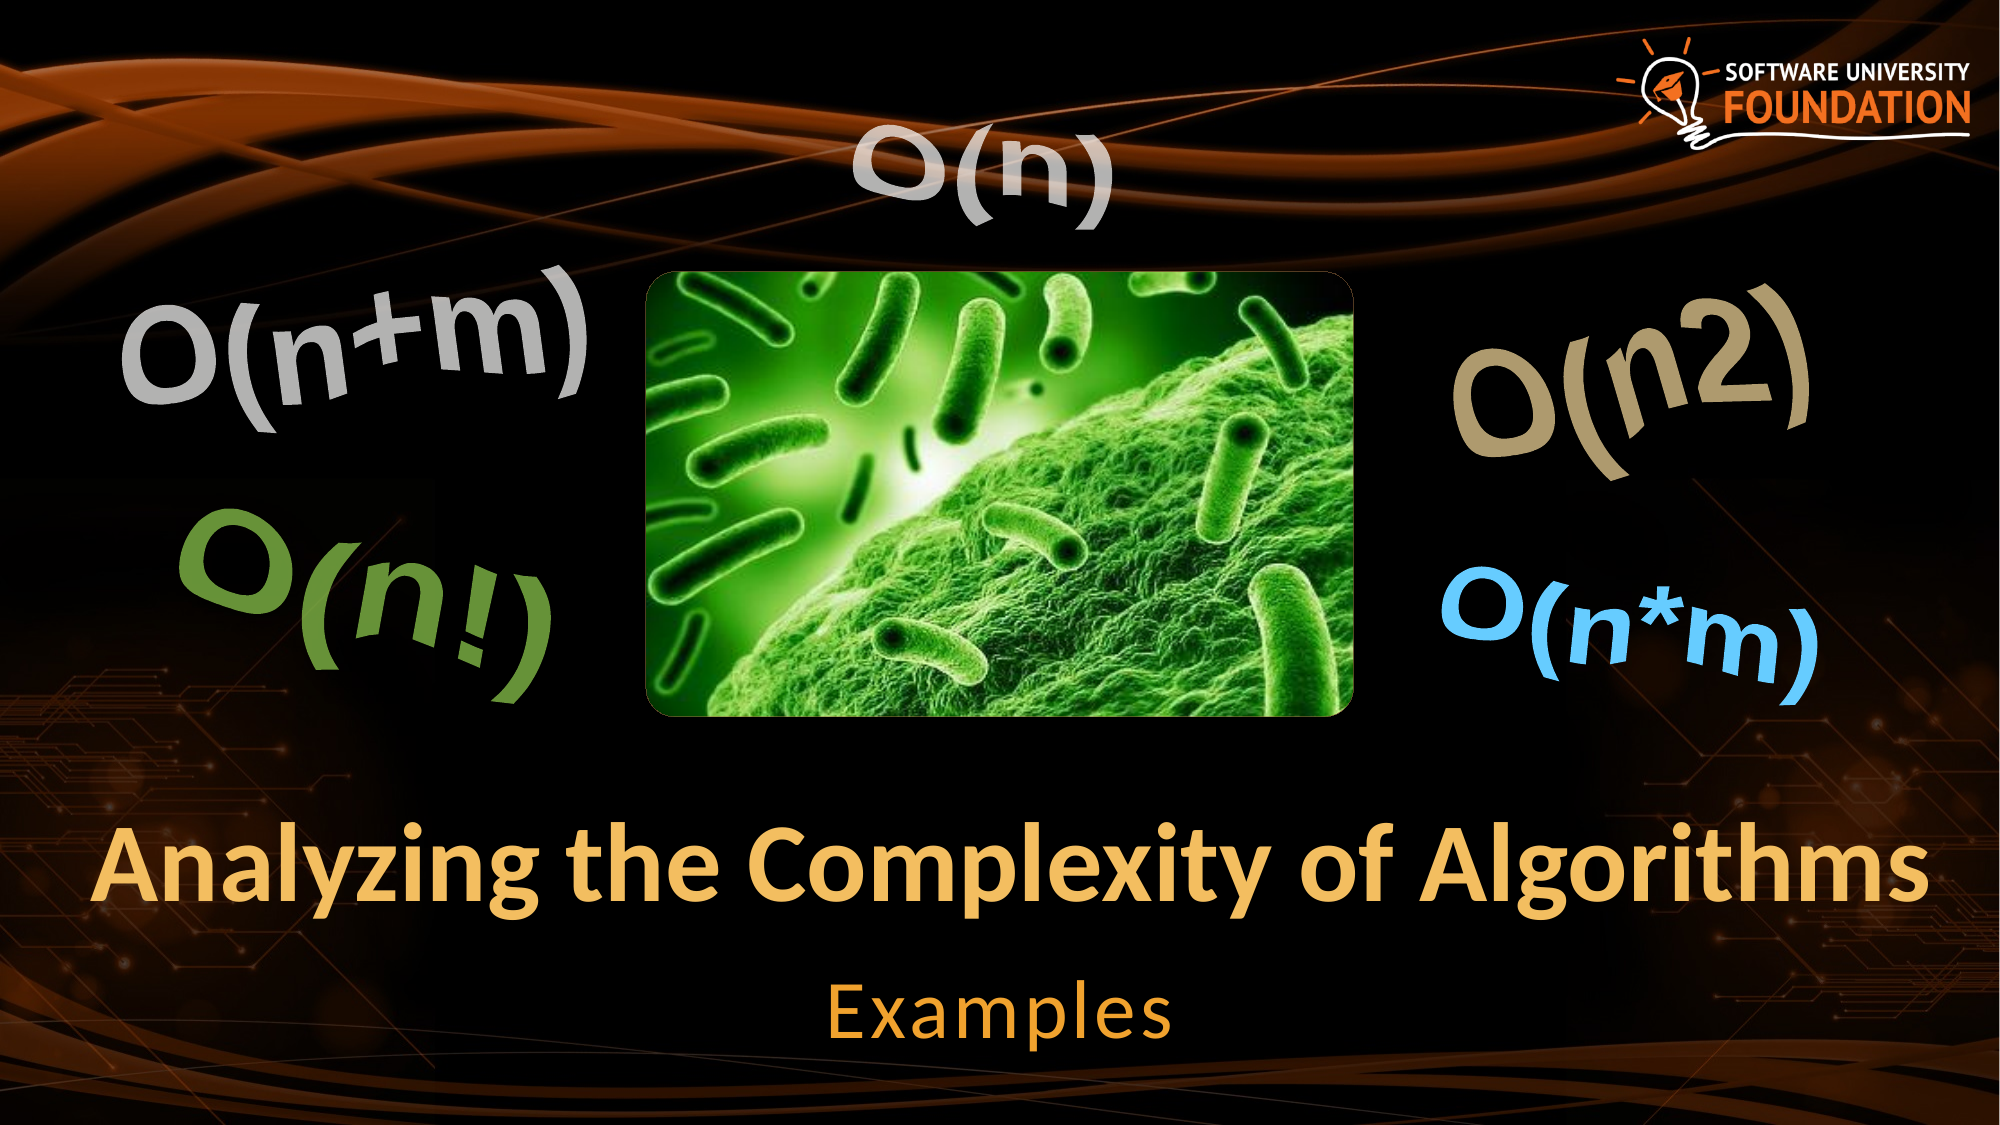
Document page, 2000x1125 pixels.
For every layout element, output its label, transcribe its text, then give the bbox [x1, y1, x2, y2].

subtitle Examples [324, 944, 1675, 1063]
title Analyzing the Complexity of Algorithms [62, 645, 1963, 931]
picture [0, 0, 2000, 1125]
